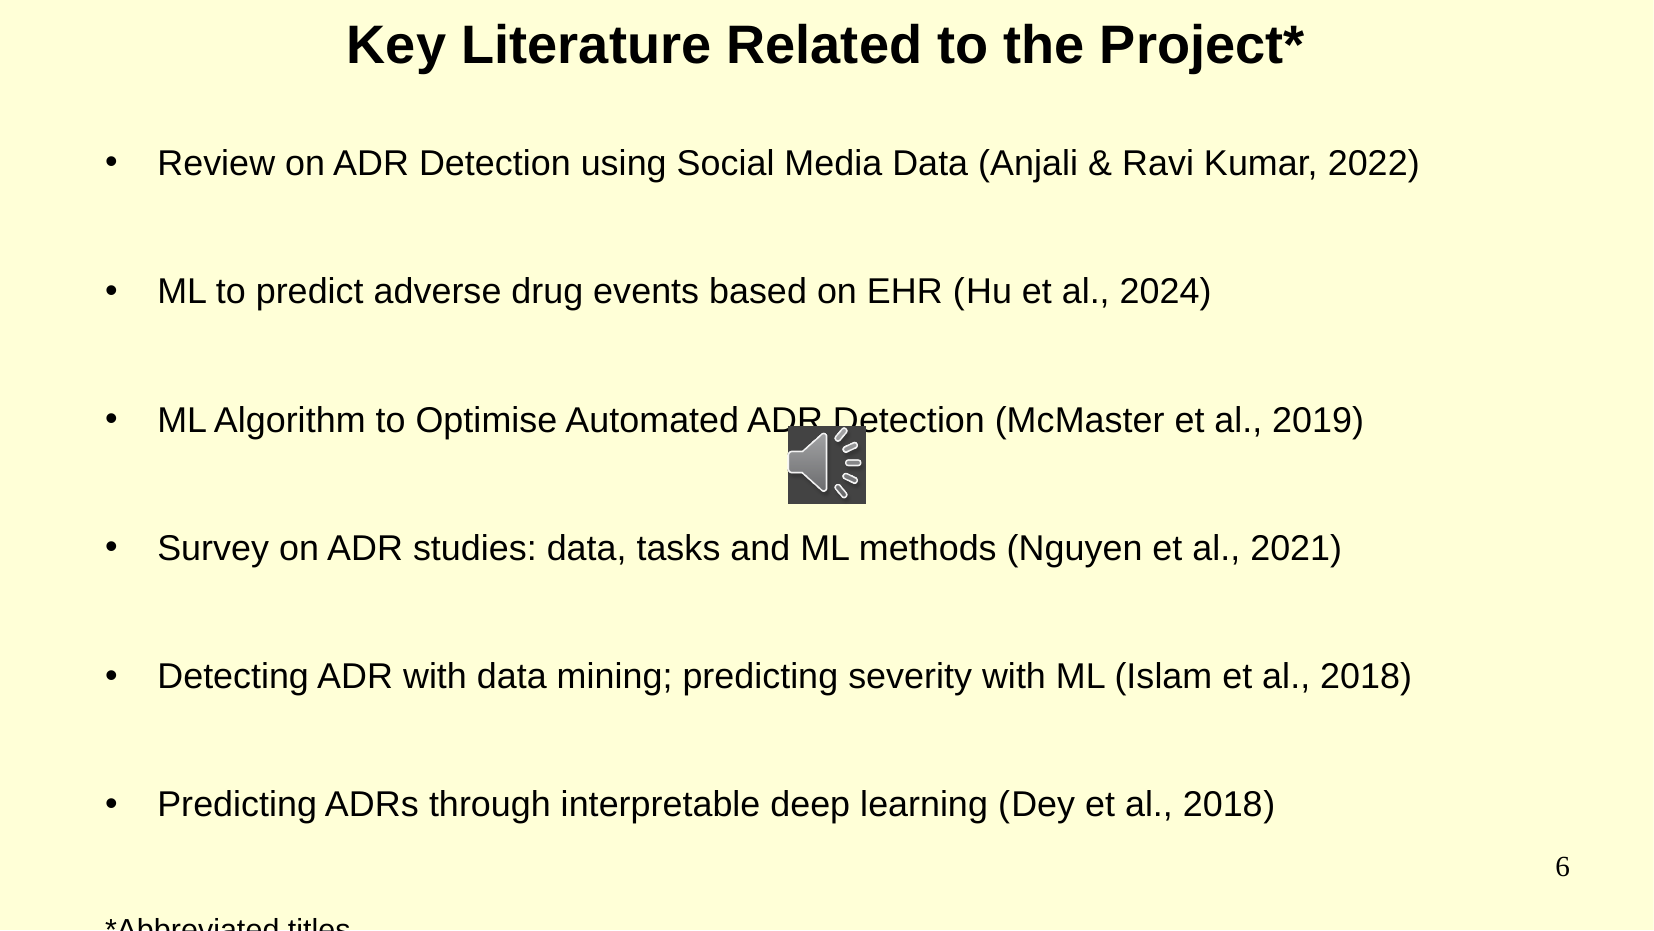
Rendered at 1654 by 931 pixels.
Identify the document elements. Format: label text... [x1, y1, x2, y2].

picture [786, 424, 867, 505]
title Key Literature Related to the Project* [82, 0, 1571, 83]
list Review on ADR Detection using Social Media Data (Anjali & Ravi Kumar, 2022) ML to predict adverse drug events based on EHR (Hu et al., 2024) ML Algorithm to Optimise Automated ADR Detection (McMaster et al., 2019) Survey on ADR studies: data, tasks and ML methods (Nguyen et al., 2021) Detecting ADR with data mining; predicting severity with ML (Islam et al., 2018) Predicting ADRs through interpretable deep learning (Dey et al., 2018) *Abbreviated titles [70, 144, 1558, 931]
slide_number 6 [1185, 847, 1571, 911]
